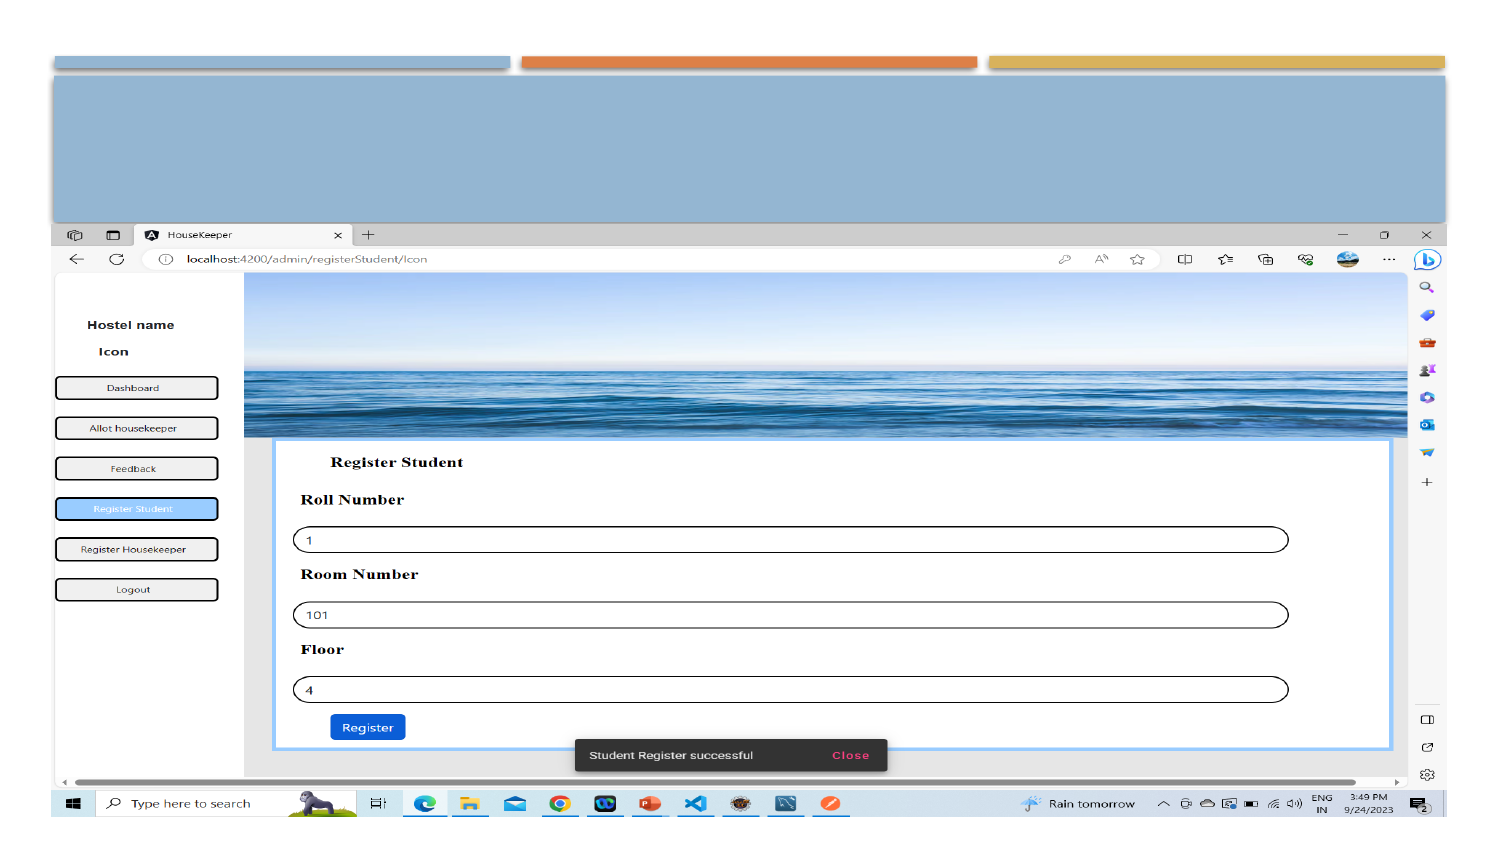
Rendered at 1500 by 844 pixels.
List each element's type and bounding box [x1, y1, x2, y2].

picture [51, 223, 1448, 817]
